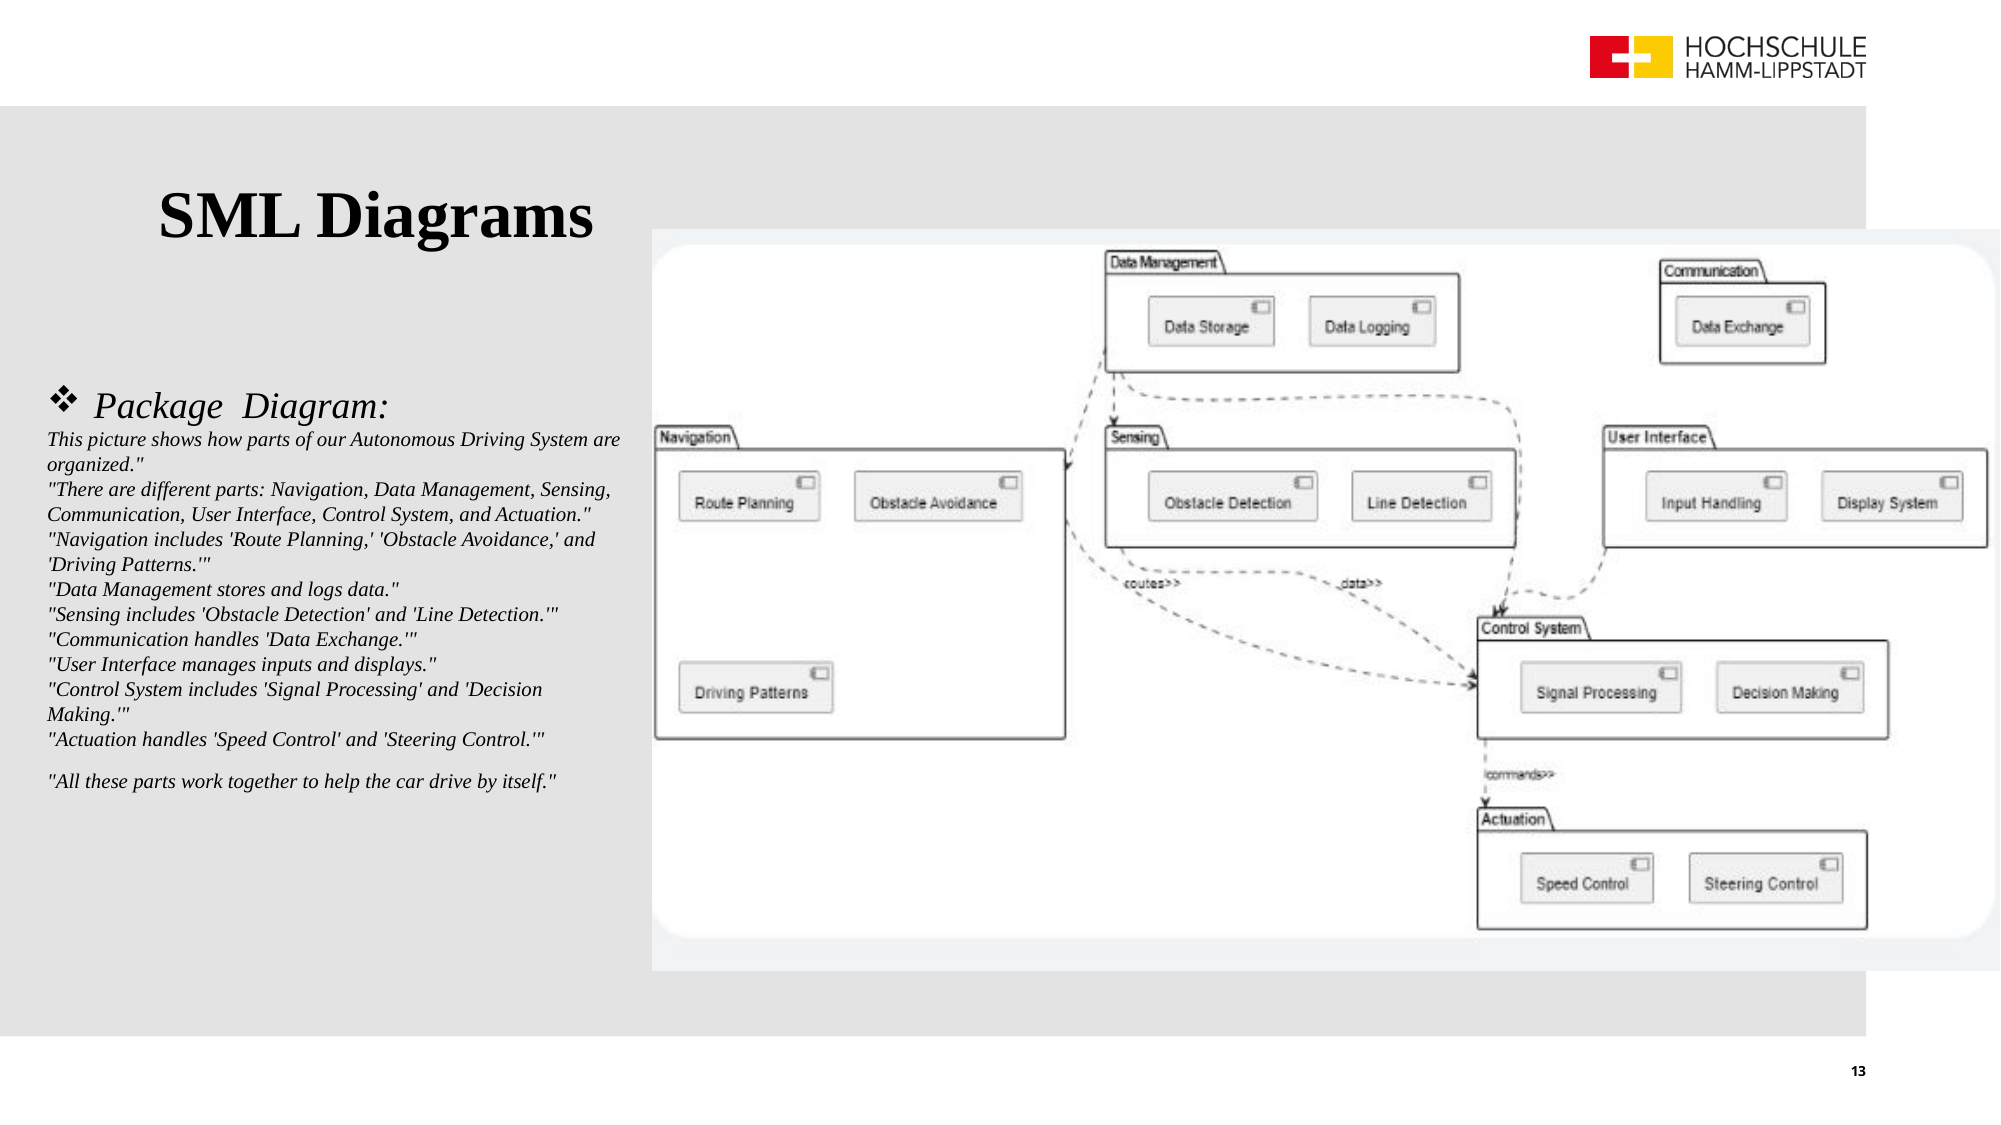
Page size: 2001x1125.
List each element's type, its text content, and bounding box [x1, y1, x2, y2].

text_box Package Diagram: This picture shows how parts of our Autonomous Driving System are organized." "There are different parts: Navigation, Data Management, Sensing, Communication, User Interface, Control System, and Actuation." "Navigation includes 'Route Planning,' 'Obstacle Avoidance,' and 'Driving Patterns.'" "Data Management stores and logs data." "Sensing includes 'Obstacle Detection' and 'Line Detection.'" "Communication handles 'Data Exchange.'" "User Interface manages inputs and displays." "Control System includes 'Signal Processing' and 'Decision Making.'" "Actuation handles 'Speed Control' and 'Steering Control.'" "All these parts work together to help the car drive by itself." [32, 373, 639, 849]
picture [651, 229, 2000, 971]
title SML Diagrams [158, 170, 1841, 252]
slide_number 13 [1842, 1062, 1878, 1080]
picture [1590, 36, 1867, 78]
